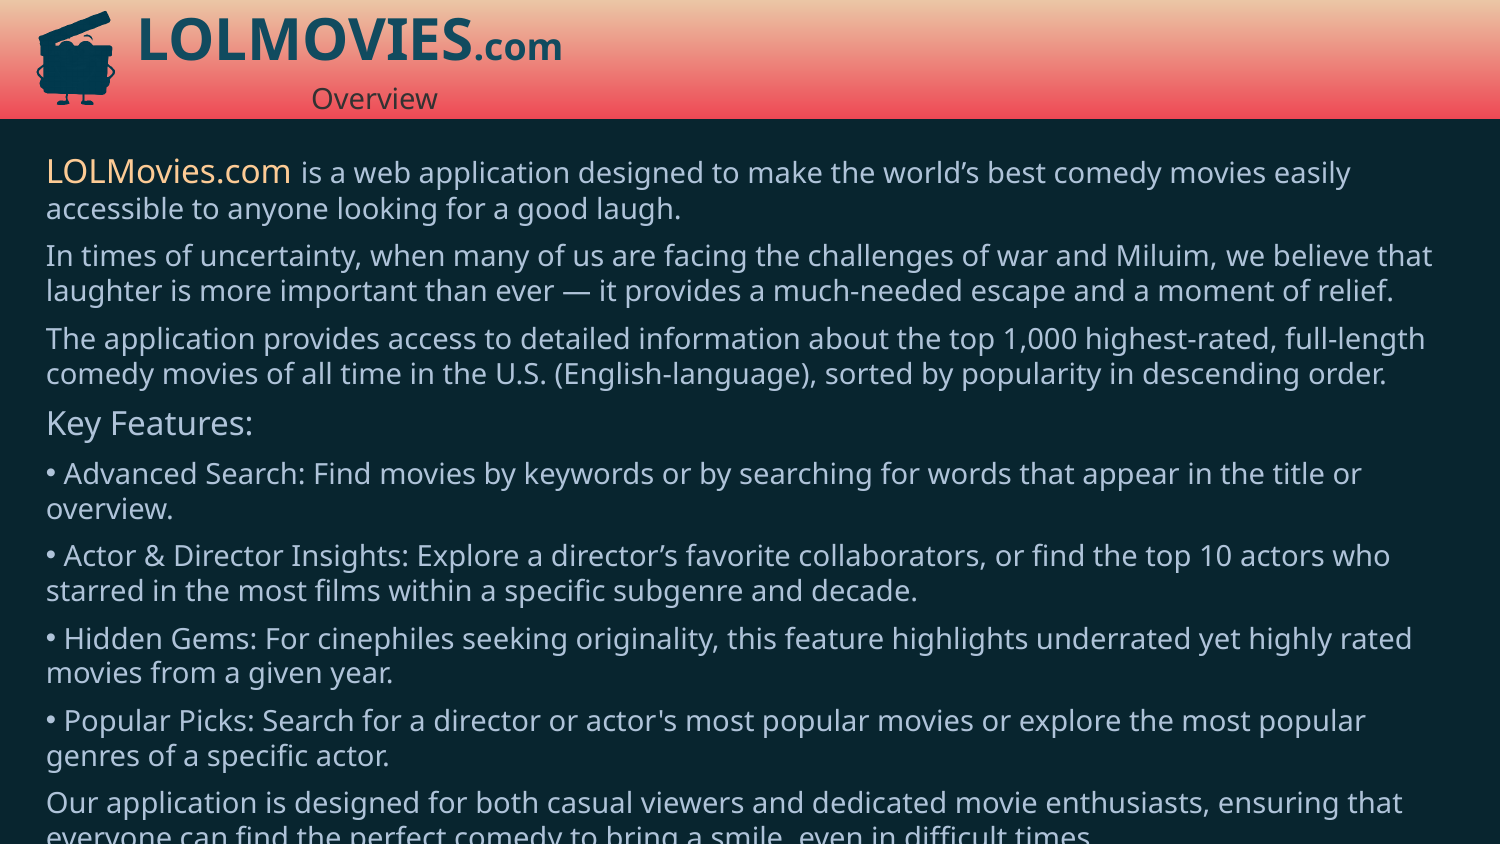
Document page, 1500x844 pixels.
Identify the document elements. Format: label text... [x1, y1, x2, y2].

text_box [0, 0, 1500, 119]
text_box LOLMovies.com is a web application designed to make the world’s best comedy movies easily accessible to anyone looking for a good laugh. In times of uncertainty, when many of us are facing the challenges of war and Miluim, we believe that laughter is more important than ever — it provides a much-needed escape and a moment of relief. The application provides access to detailed information about the top 1,000 highest-rated, full-length comedy movies of all time in the U.S. (English-language), sorted by popularity in descending order. Key Features: Advanced Search: Find movies by keywords or by searching for words that appear in the title or overview. Actor & Director Insights: Explore a director’s favorite collaborators, or find the top 10 actors who starred in the most films within a specific subgenre and decade. Hidden Gems: For cinephiles seeking originality, this feature highlights underrated yet highly rated movies from a given year. Popular Picks: Search for a director or actor's most popular movies or explore the most popular genres of a specific actor. Our application is designed for both casual viewers and dedicated movie enthusiasts, ensuring that everyone can find the perfect comedy to bring a smile, even in difficult times. [30, 142, 1470, 802]
